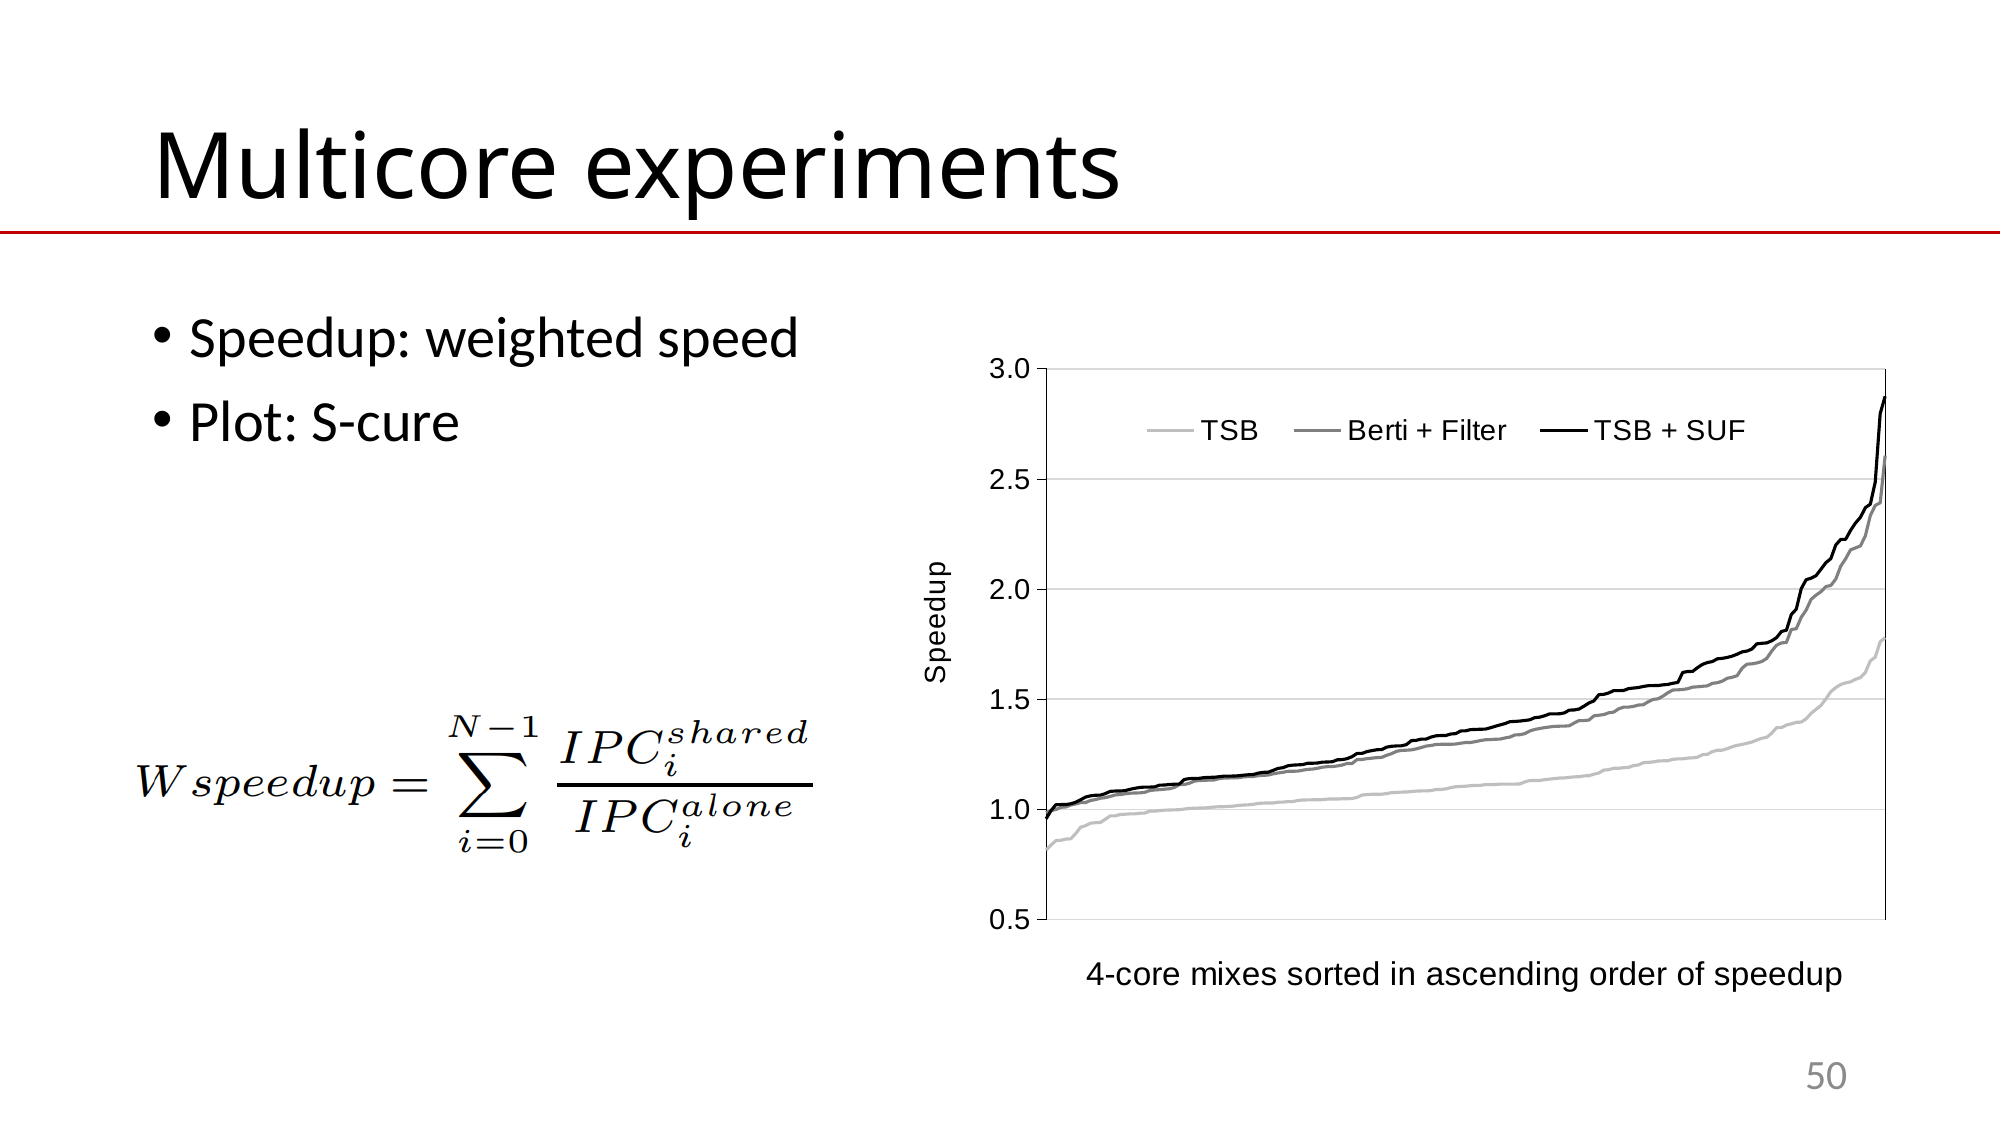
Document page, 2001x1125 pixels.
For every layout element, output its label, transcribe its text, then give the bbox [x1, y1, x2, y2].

title Multicore experiments [137, 59, 1863, 278]
picture [98, 639, 883, 949]
list Speedup: weighted speed Plot: S-cure [137, 299, 1863, 640]
chart [895, 322, 1929, 1002]
slide_number 50 [1412, 1042, 1863, 1103]
